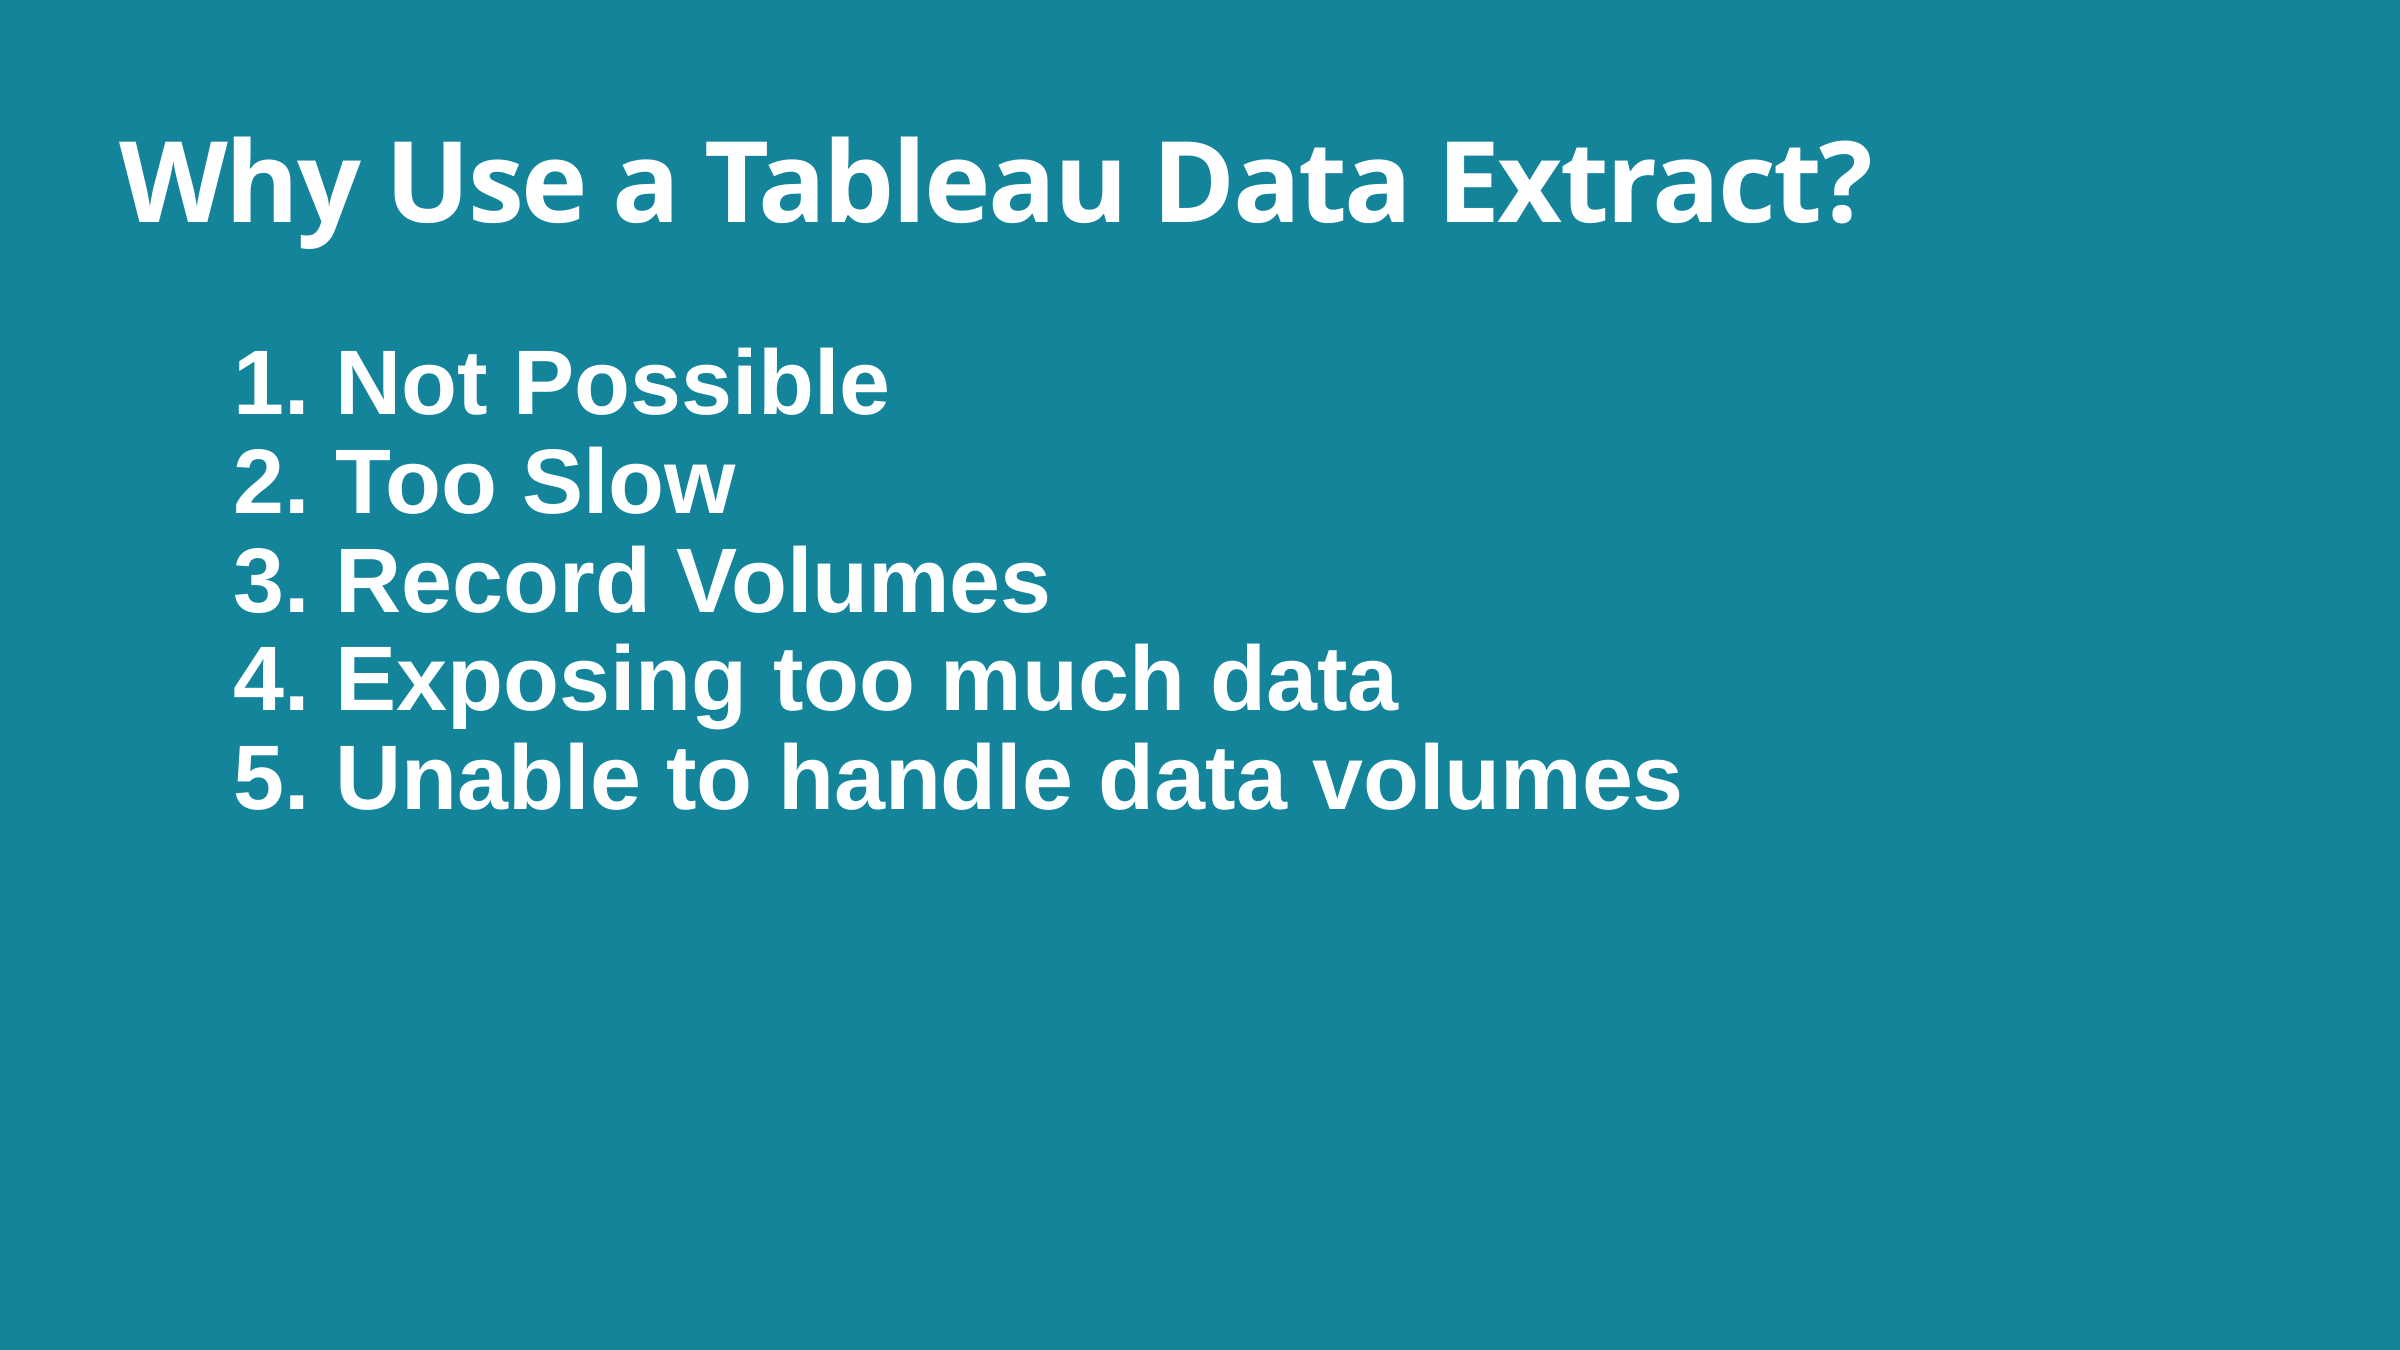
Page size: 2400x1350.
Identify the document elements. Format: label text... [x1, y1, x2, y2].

title Why Use a Tableau Data Extract? [95, 110, 2136, 400]
subtitle 1. Not Possible 2. Too Slow 3. Record Volumes 4. Exposing too much data 5. Unable to handle data volumes [210, 320, 1890, 1051]
